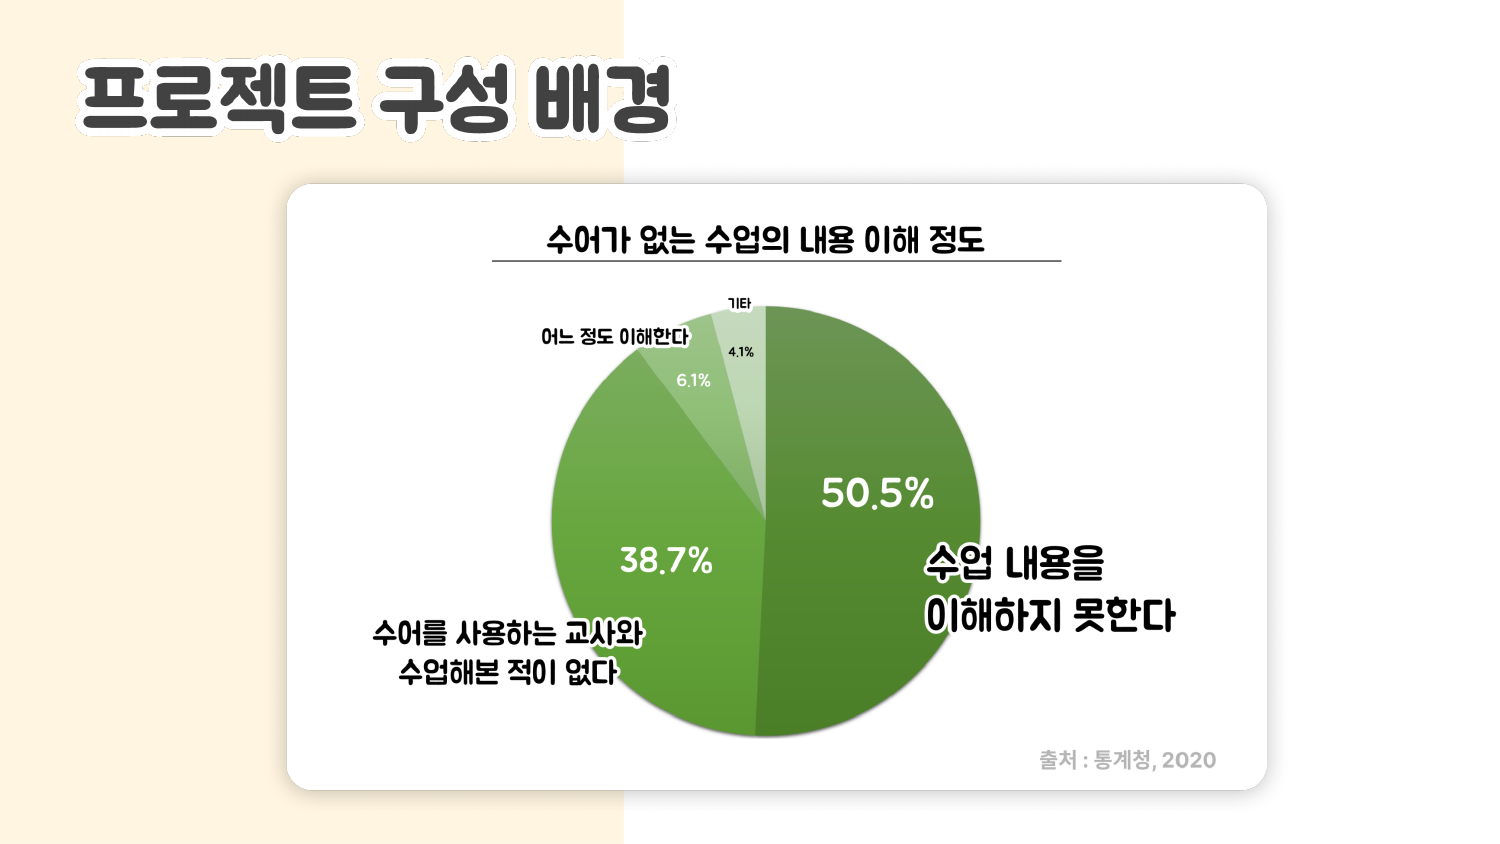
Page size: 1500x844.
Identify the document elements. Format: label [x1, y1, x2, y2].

picture [0, 0, 1294, 844]
